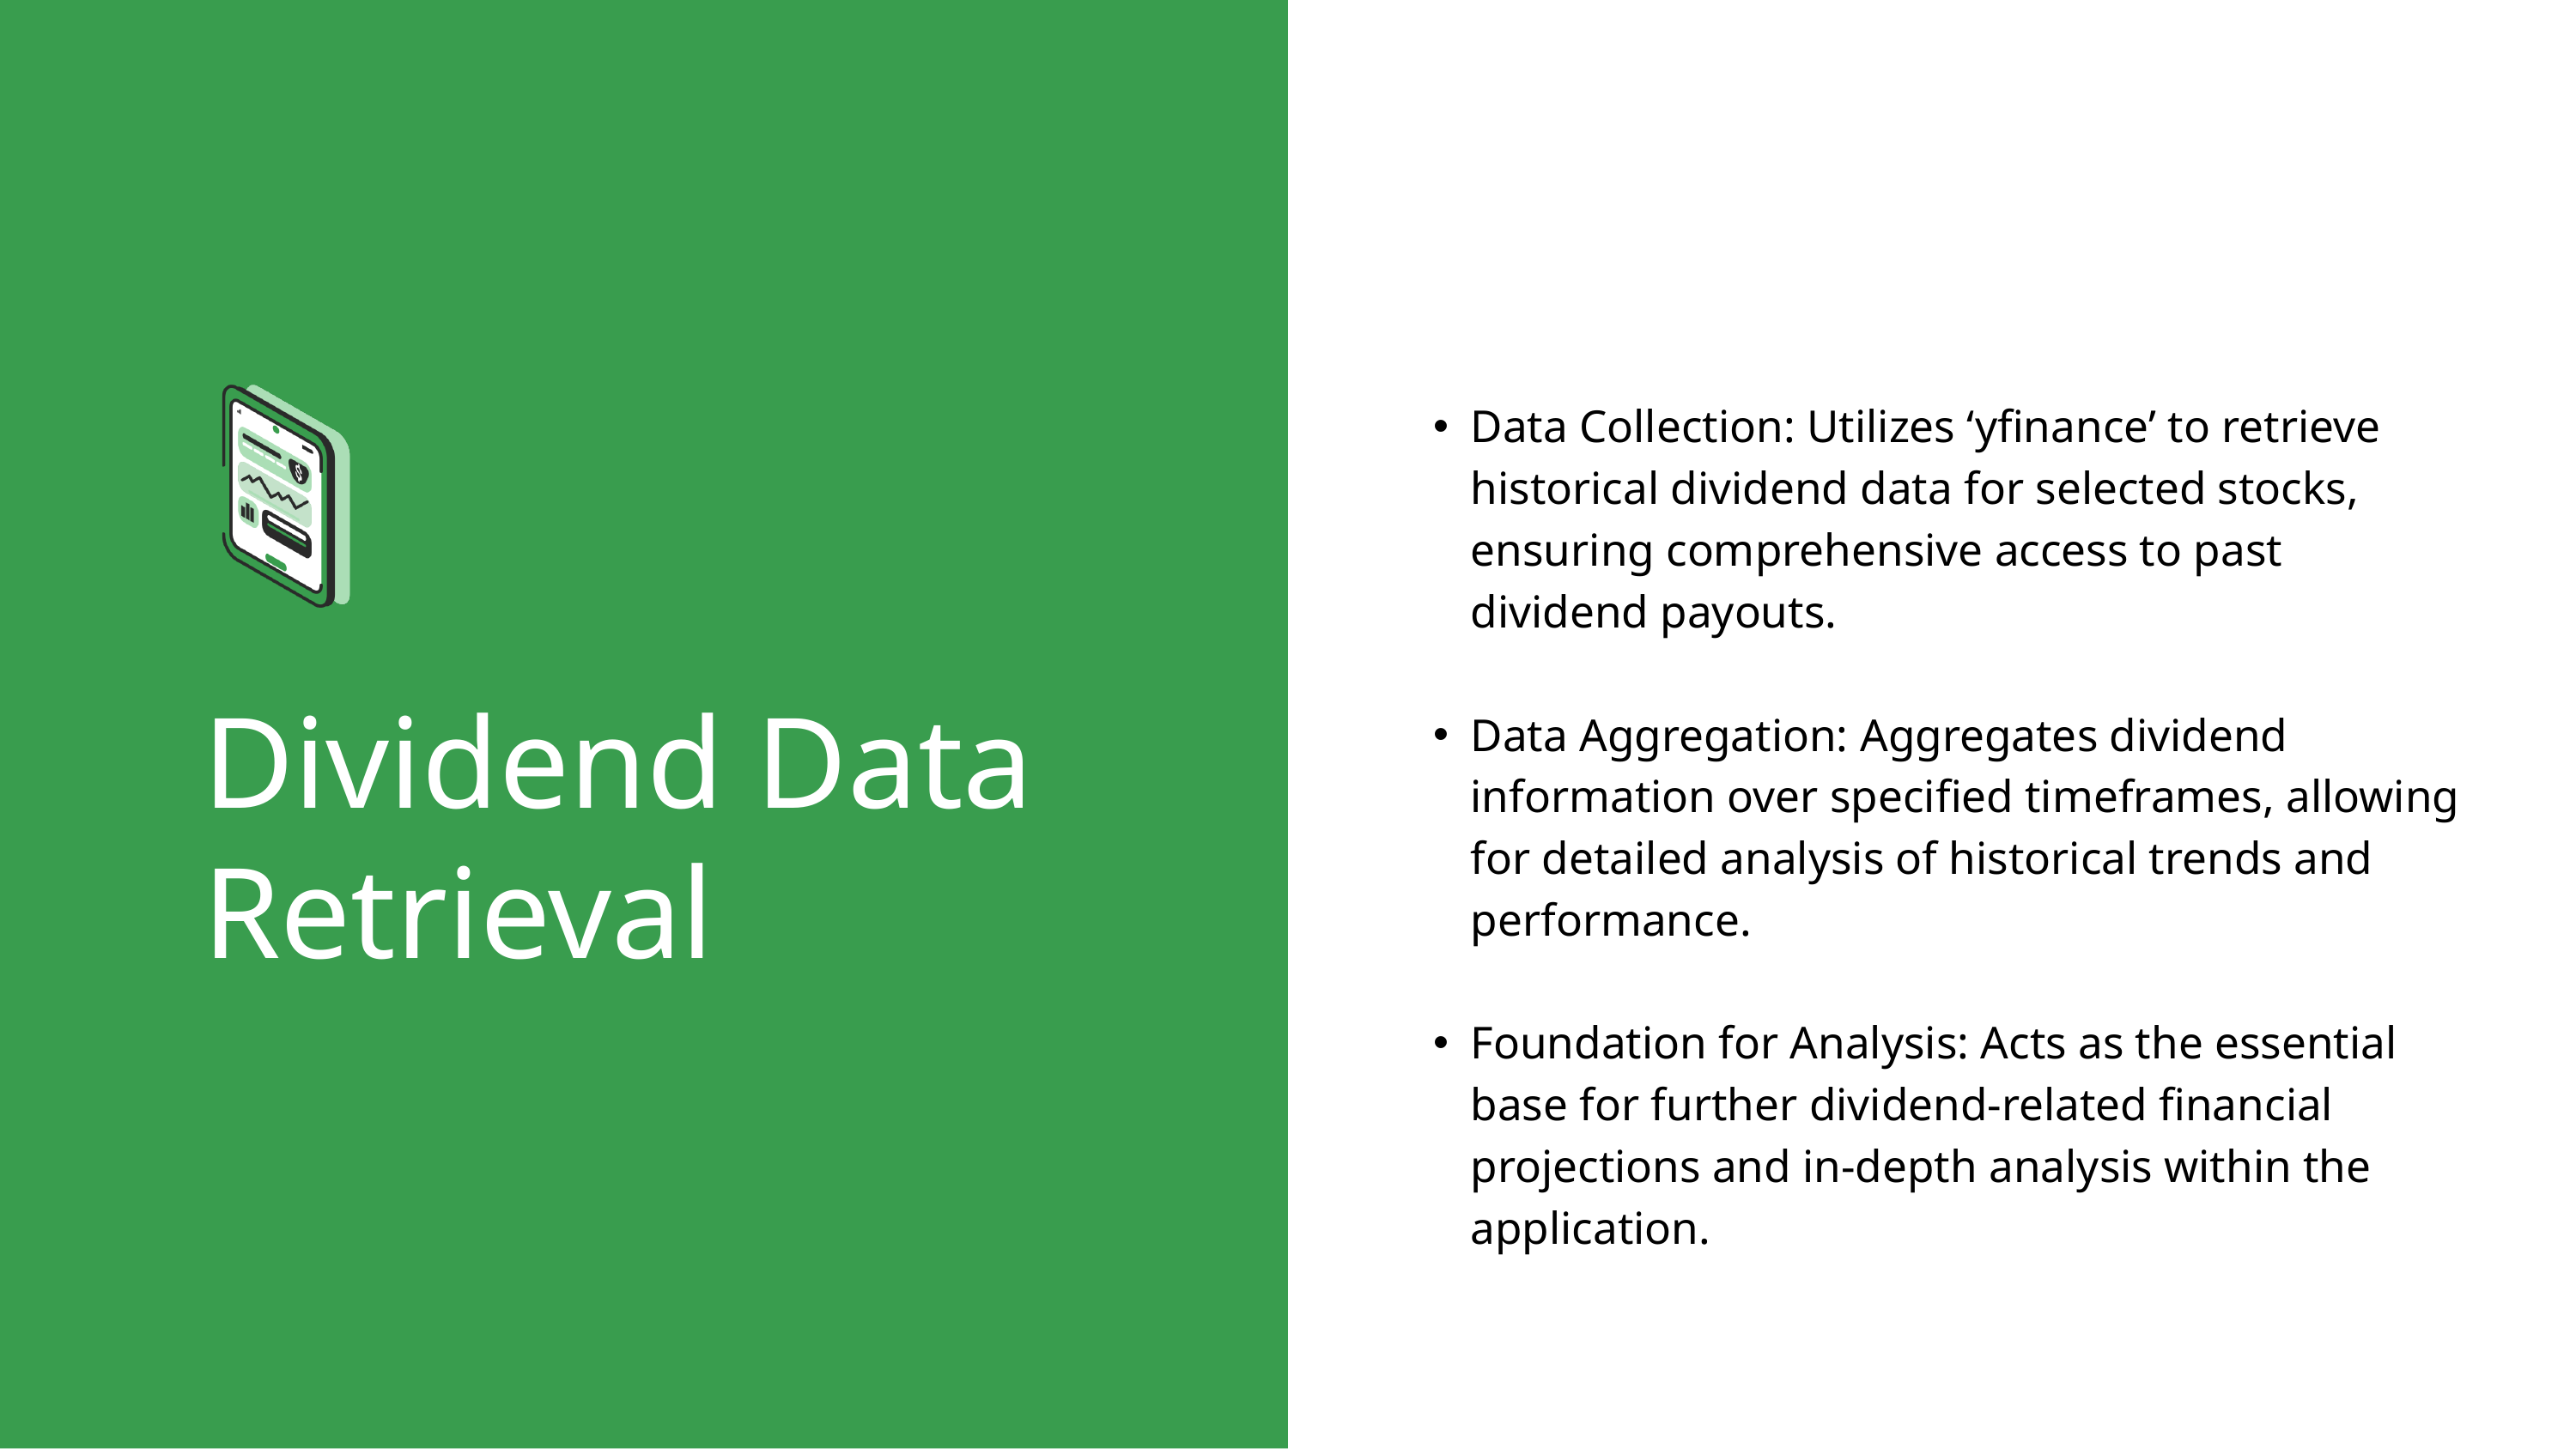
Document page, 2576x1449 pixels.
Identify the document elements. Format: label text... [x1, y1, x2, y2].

text_box [0, 0, 1288, 1449]
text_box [202, 382, 1142, 1113]
text_box Data Collection: Utilizes ‘yfinance’ to retrieve historical dividend data for selected stocks, ensuring comprehensive access to past dividend payouts. Data Aggregation: Aggregates dividend information over specified timeframes, allowing for detailed analysis of historical trends and performance. Foundation for Analysis: Acts as the essential base for further dividend-related financial projections and in-depth analysis within the application. [1395, 390, 2469, 1253]
